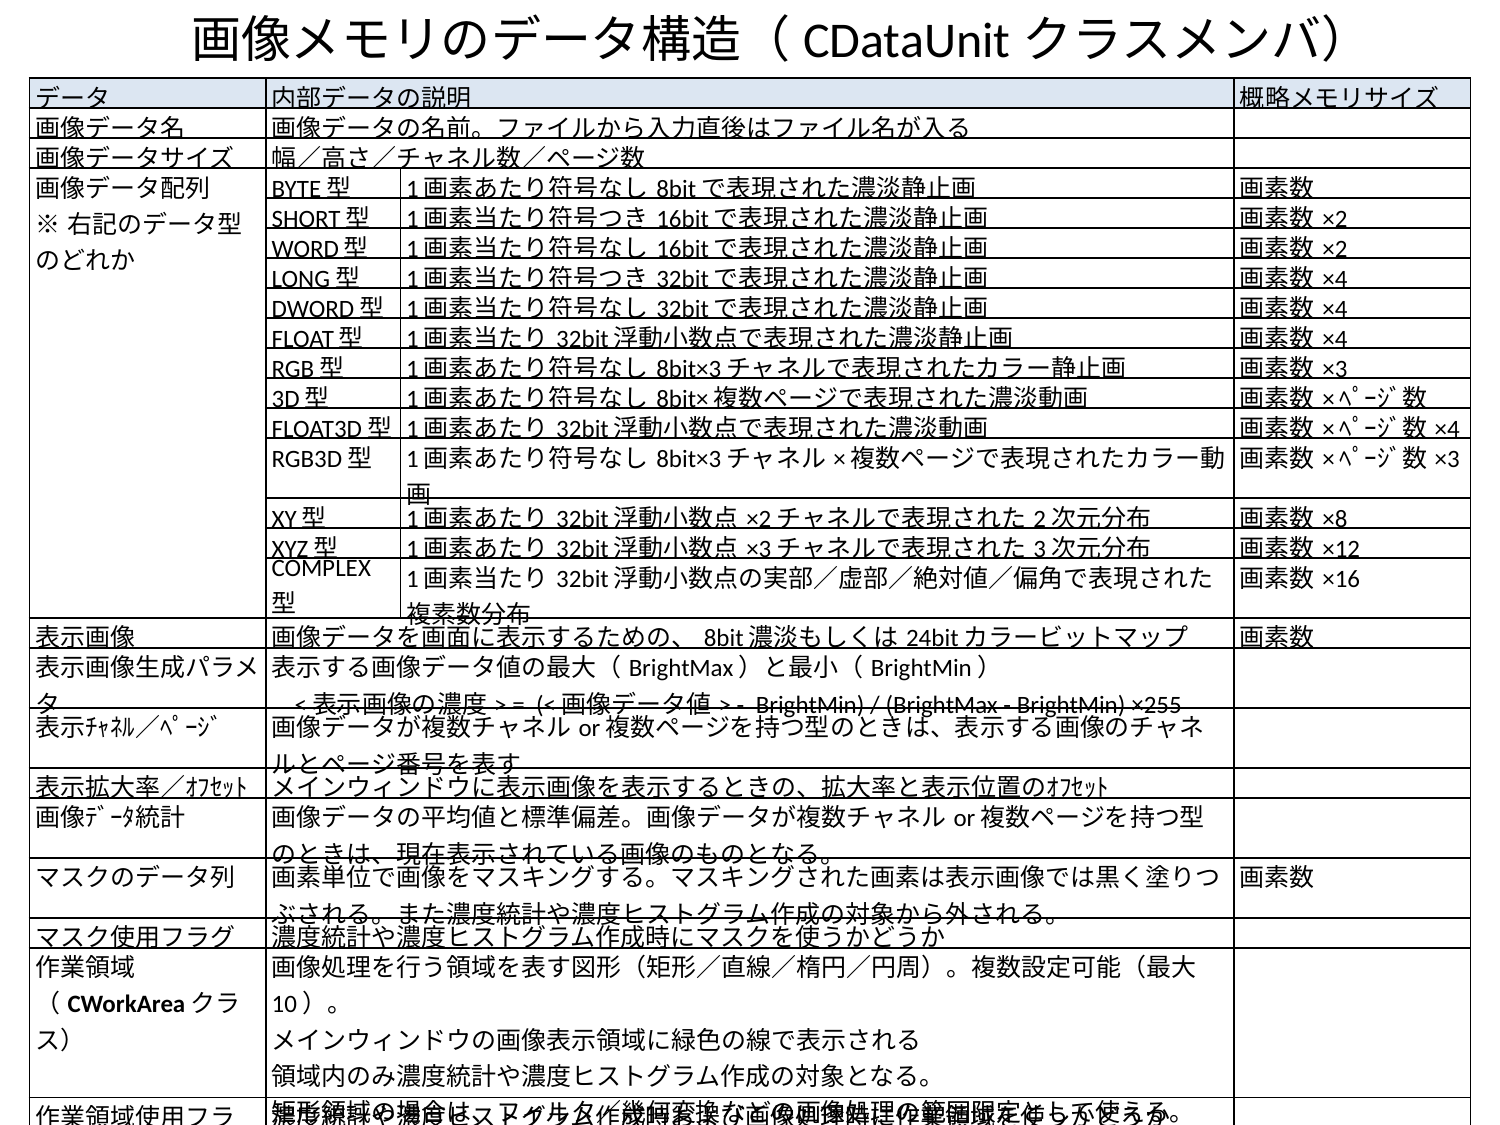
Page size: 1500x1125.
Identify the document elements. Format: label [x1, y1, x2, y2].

table_cell [1235, 349, 1470, 377]
table_cell [1235, 859, 1470, 917]
table_cell [401, 559, 1233, 617]
table_cell [401, 409, 1233, 437]
table_cell [401, 379, 1233, 407]
table_cell [30, 919, 265, 947]
table_cell [1235, 259, 1470, 287]
table_header [1235, 79, 1470, 107]
table_cell [267, 169, 400, 197]
table_cell [30, 1098, 265, 1125]
table_cell [1235, 229, 1470, 257]
table_cell [401, 169, 1233, 197]
table_cell [267, 409, 400, 437]
table_cell [267, 1098, 1233, 1125]
table_cell [267, 709, 1233, 767]
table_cell [267, 139, 1233, 167]
table_header [267, 79, 1233, 107]
table_cell [1235, 109, 1470, 137]
table_cell [401, 229, 1233, 257]
table_cell [401, 199, 1233, 227]
table_cell [267, 199, 400, 227]
table_cell [1235, 919, 1470, 947]
table_cell [267, 799, 1233, 857]
table_cell [1235, 169, 1470, 197]
table_cell [1235, 1098, 1470, 1125]
table_cell [1235, 949, 1470, 1097]
table_cell [1235, 619, 1470, 647]
table_cell [267, 379, 400, 407]
table_cell [30, 709, 265, 767]
table_cell [401, 319, 1233, 347]
table_cell [1235, 499, 1470, 527]
table_cell [1235, 289, 1470, 317]
table_cell [1235, 379, 1470, 407]
table_cell [30, 139, 265, 167]
table_cell [30, 619, 265, 647]
table_cell [30, 859, 265, 917]
table_cell [267, 319, 400, 347]
table_cell [1235, 769, 1470, 797]
table_cell [30, 769, 265, 797]
table_cell [267, 619, 1233, 647]
table_cell [30, 649, 265, 707]
table_cell [267, 949, 1233, 1097]
table_cell [30, 949, 265, 1097]
table_cell [1235, 799, 1470, 857]
table_cell [267, 499, 400, 527]
table_cell [1235, 439, 1470, 497]
table_cell [1235, 649, 1470, 707]
table_header [30, 79, 265, 107]
table_cell [1235, 529, 1470, 557]
table_cell [267, 229, 400, 257]
table_cell [267, 769, 1233, 797]
table_cell [1235, 139, 1470, 167]
table_cell [401, 289, 1233, 317]
table_cell [267, 289, 400, 317]
table_cell [30, 799, 265, 857]
table_cell [1235, 709, 1470, 767]
table_cell [30, 109, 265, 137]
table_cell [1235, 409, 1470, 437]
table_cell [30, 169, 265, 617]
table_cell [267, 859, 1233, 917]
table_cell [401, 439, 1233, 497]
table_cell [1235, 559, 1470, 617]
table_cell [267, 559, 400, 617]
table_cell [267, 649, 1233, 707]
table_cell [267, 109, 1233, 137]
table_cell [401, 529, 1233, 557]
table_cell [267, 919, 1233, 947]
text_box [176, 0, 1387, 75]
table_cell [1235, 199, 1470, 227]
table_cell [401, 259, 1233, 287]
table_cell [267, 439, 400, 497]
table_cell [267, 529, 400, 557]
table_cell [267, 349, 400, 377]
table_cell [267, 259, 400, 287]
table_cell [401, 349, 1233, 377]
table_cell [401, 499, 1233, 527]
table_cell [1235, 319, 1470, 347]
